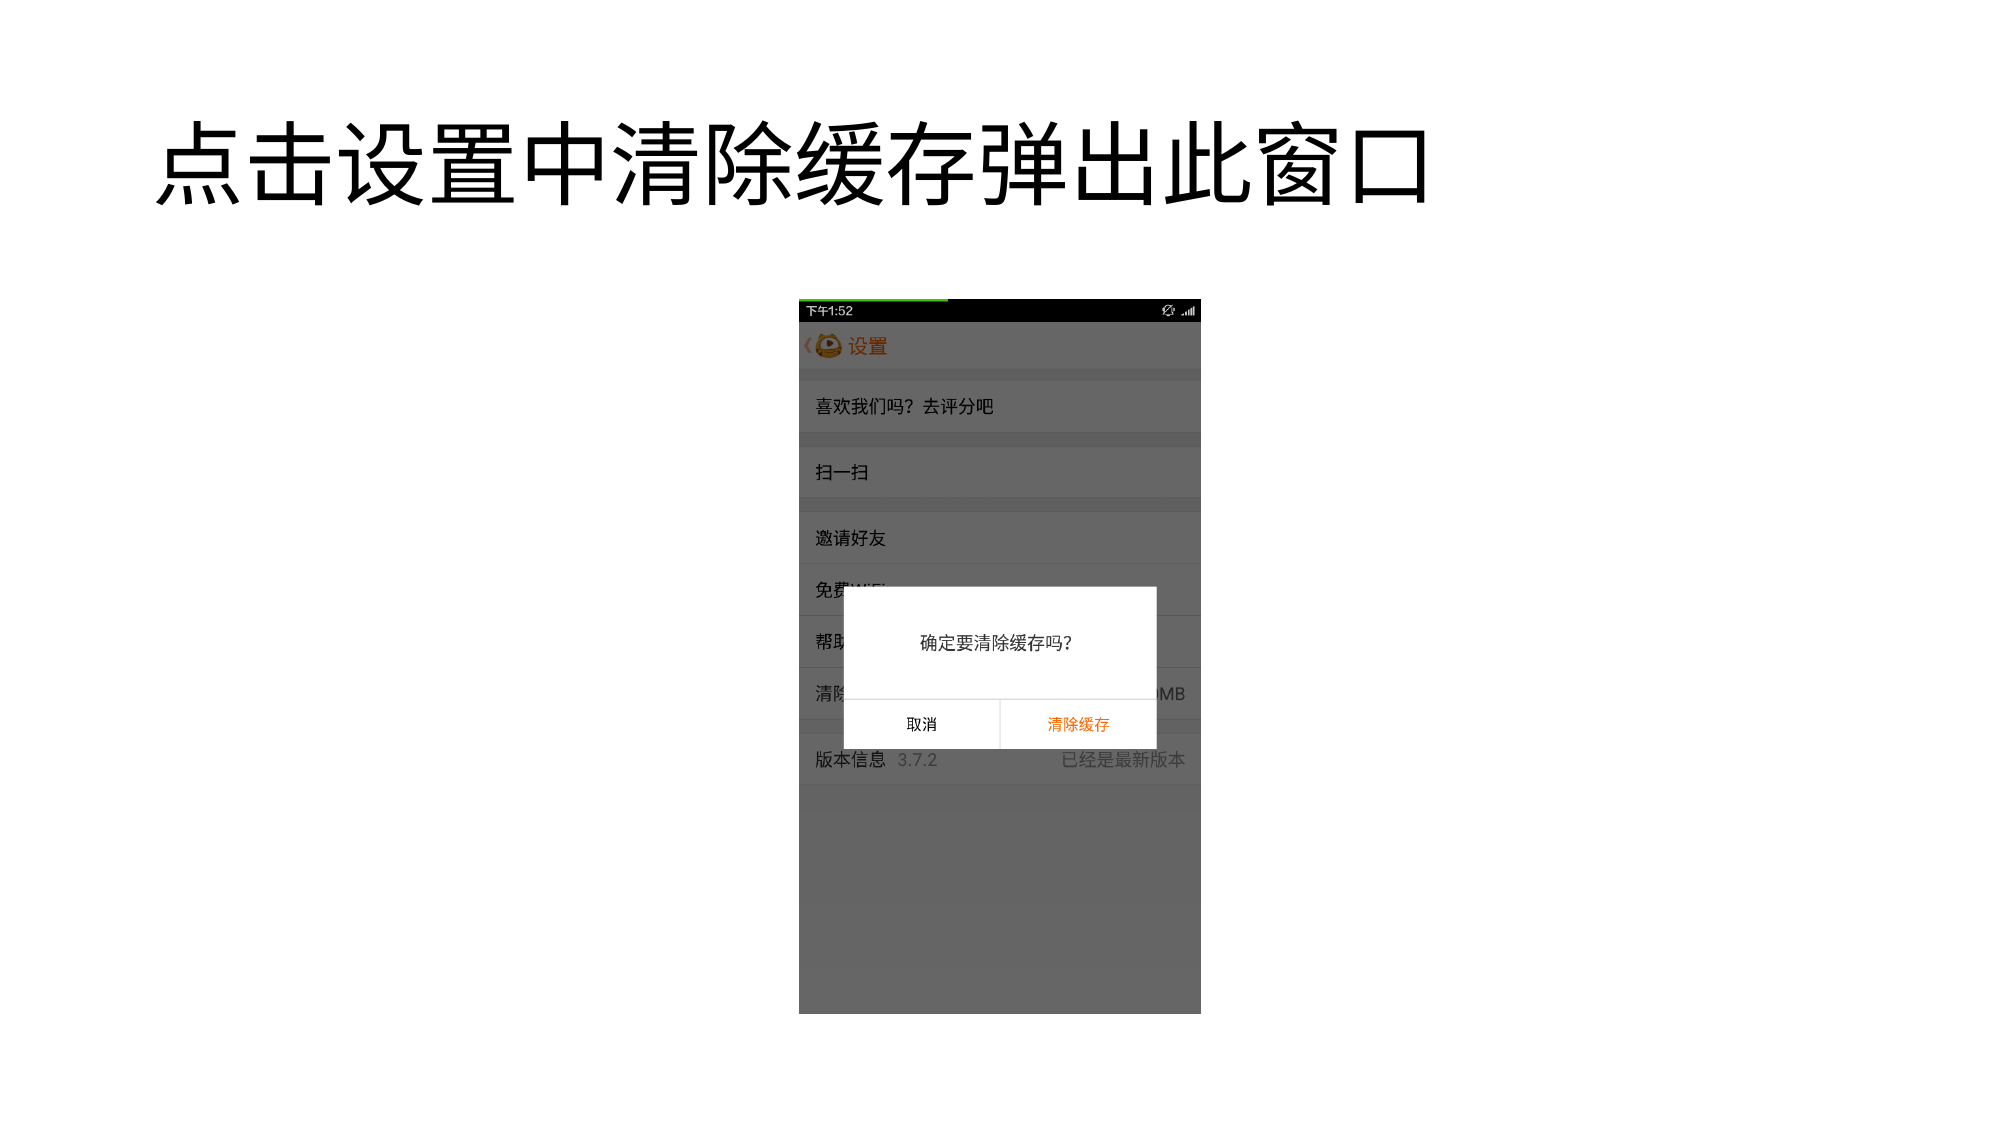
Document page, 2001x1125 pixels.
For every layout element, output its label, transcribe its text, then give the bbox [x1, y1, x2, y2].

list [799, 299, 1201, 1014]
title 点击设置中清除缓存弹出此窗口 [137, 59, 1863, 278]
